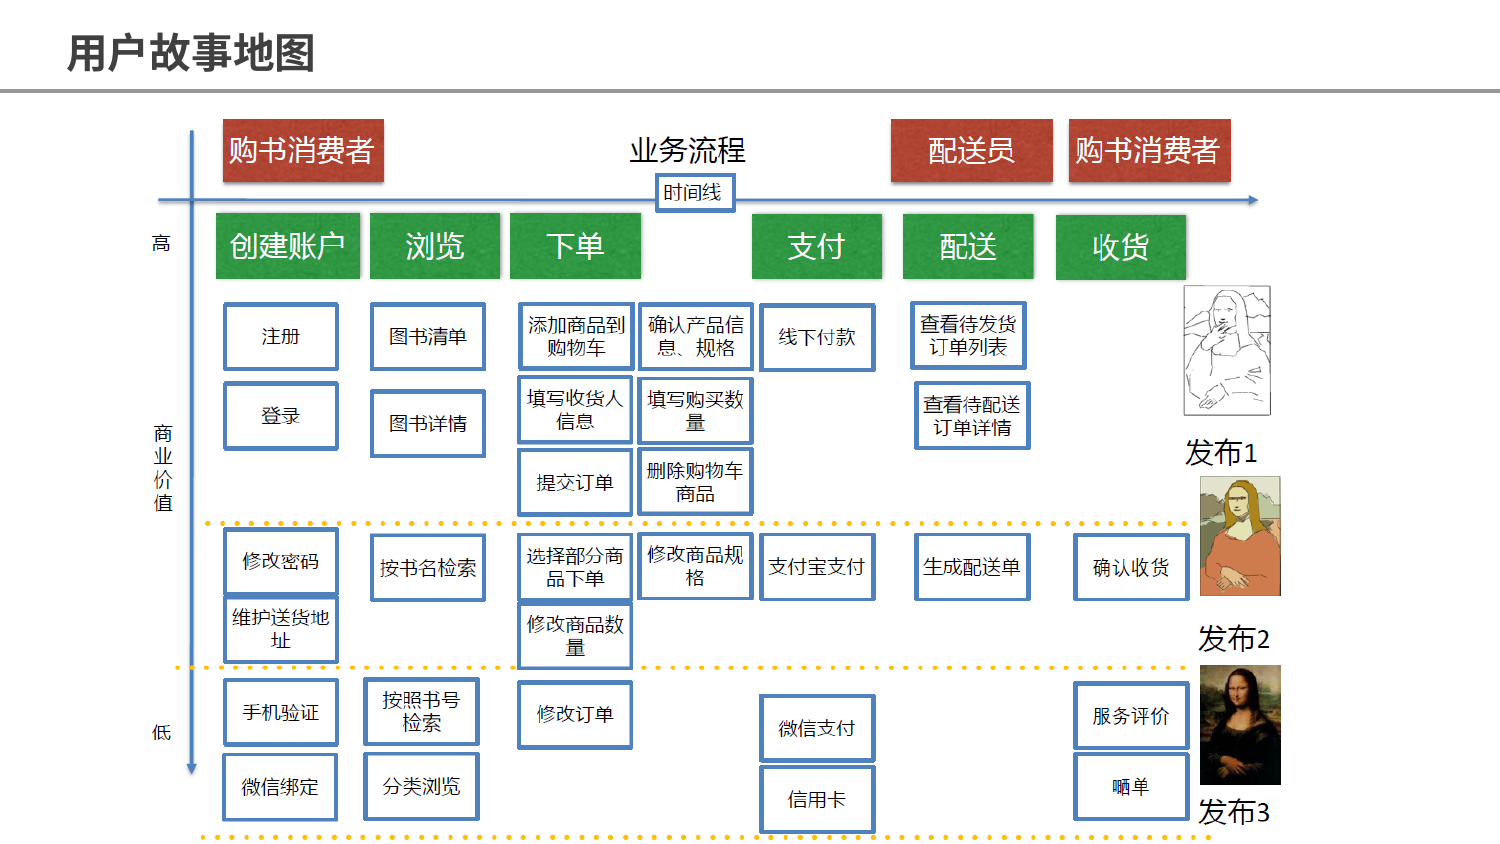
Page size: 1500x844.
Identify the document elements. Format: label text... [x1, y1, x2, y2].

text_box 用户故事地图 [51, 9, 443, 85]
picture [135, 112, 1281, 844]
